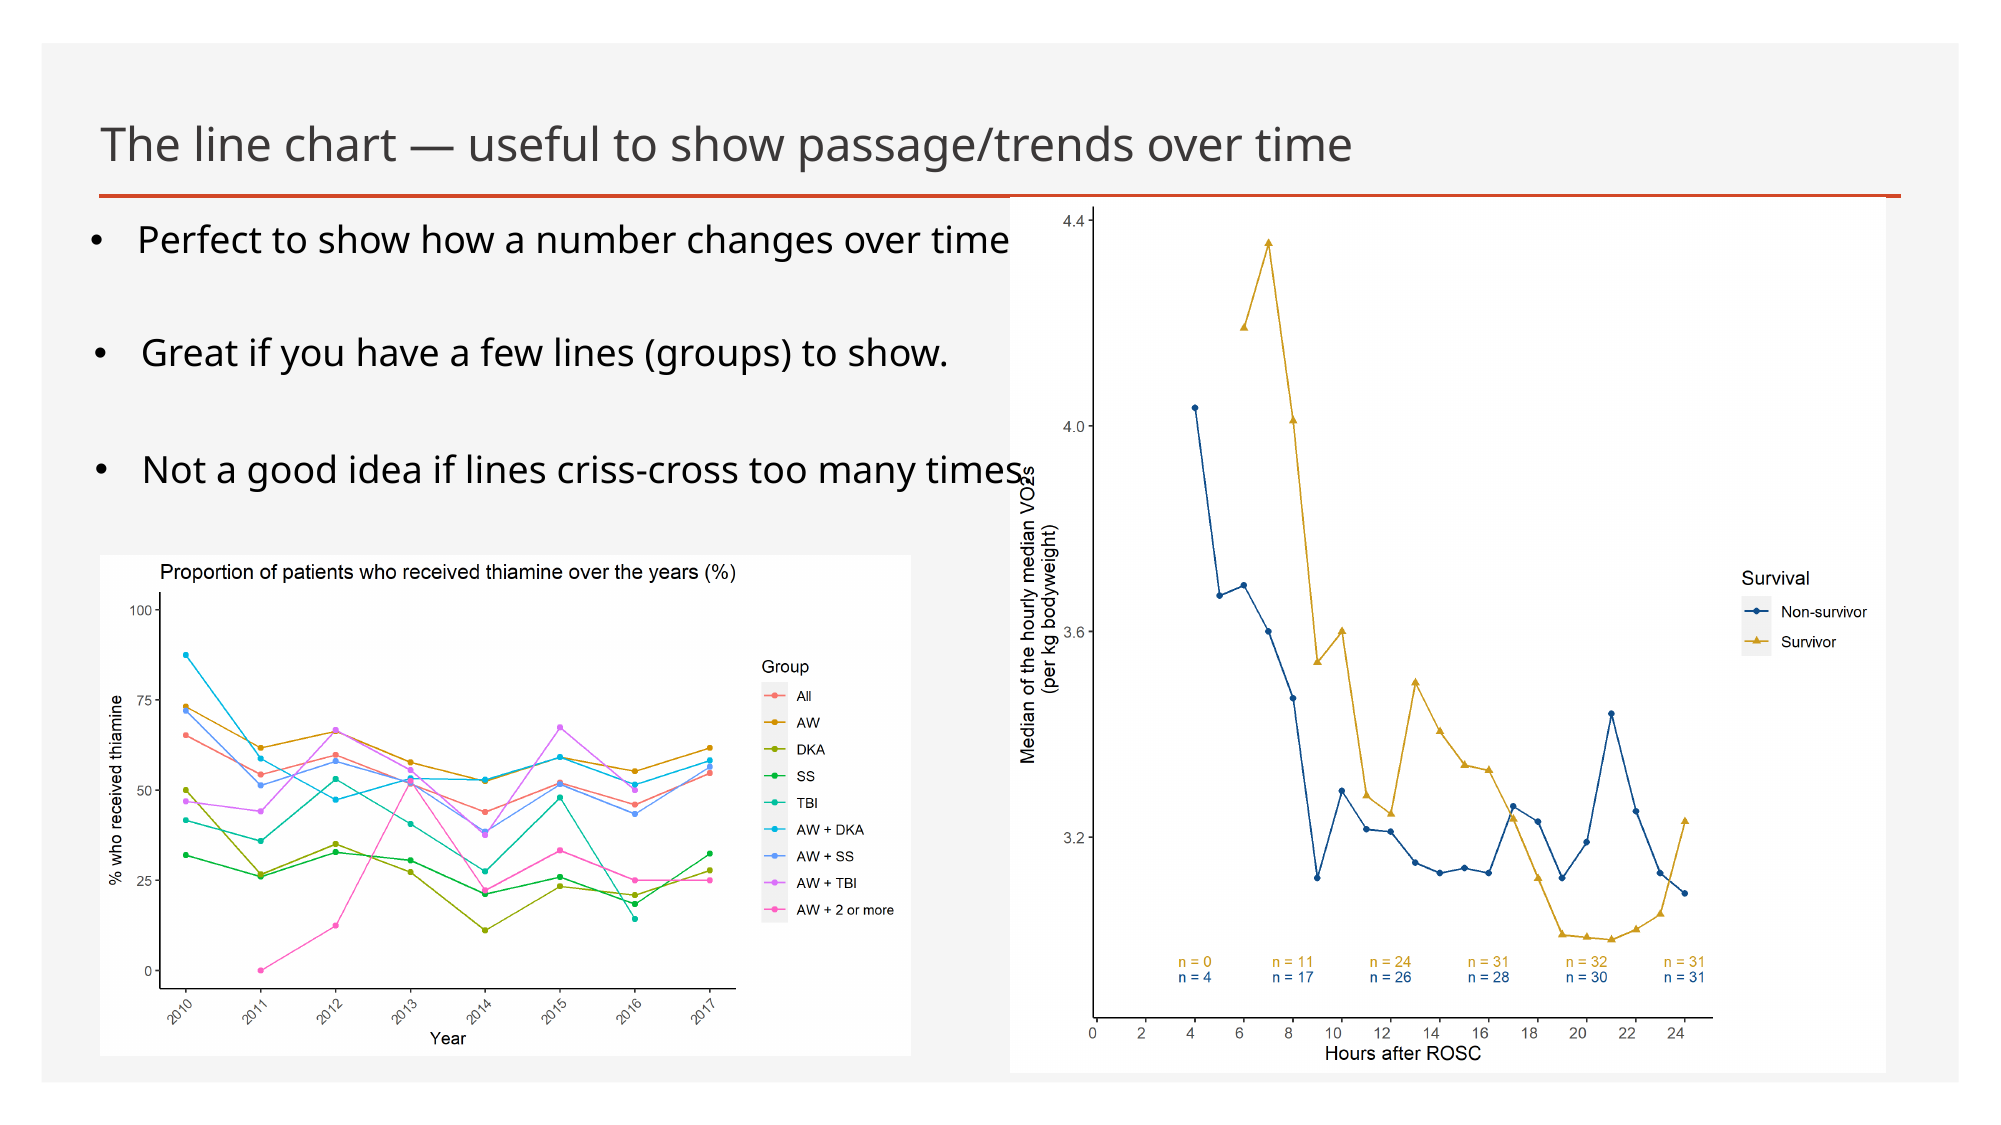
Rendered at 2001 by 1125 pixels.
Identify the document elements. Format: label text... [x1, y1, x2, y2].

picture [100, 555, 911, 1056]
picture [1010, 197, 1886, 1073]
text_box Not a good idea if lines criss-cross too many times. [79, 439, 1010, 499]
text_box Perfect to show how a number changes over time. [75, 209, 1010, 269]
title The line chart — useful to show passage/trends over time [85, 73, 1656, 179]
text_box Great if you have a few lines (groups) to show. [79, 322, 975, 382]
